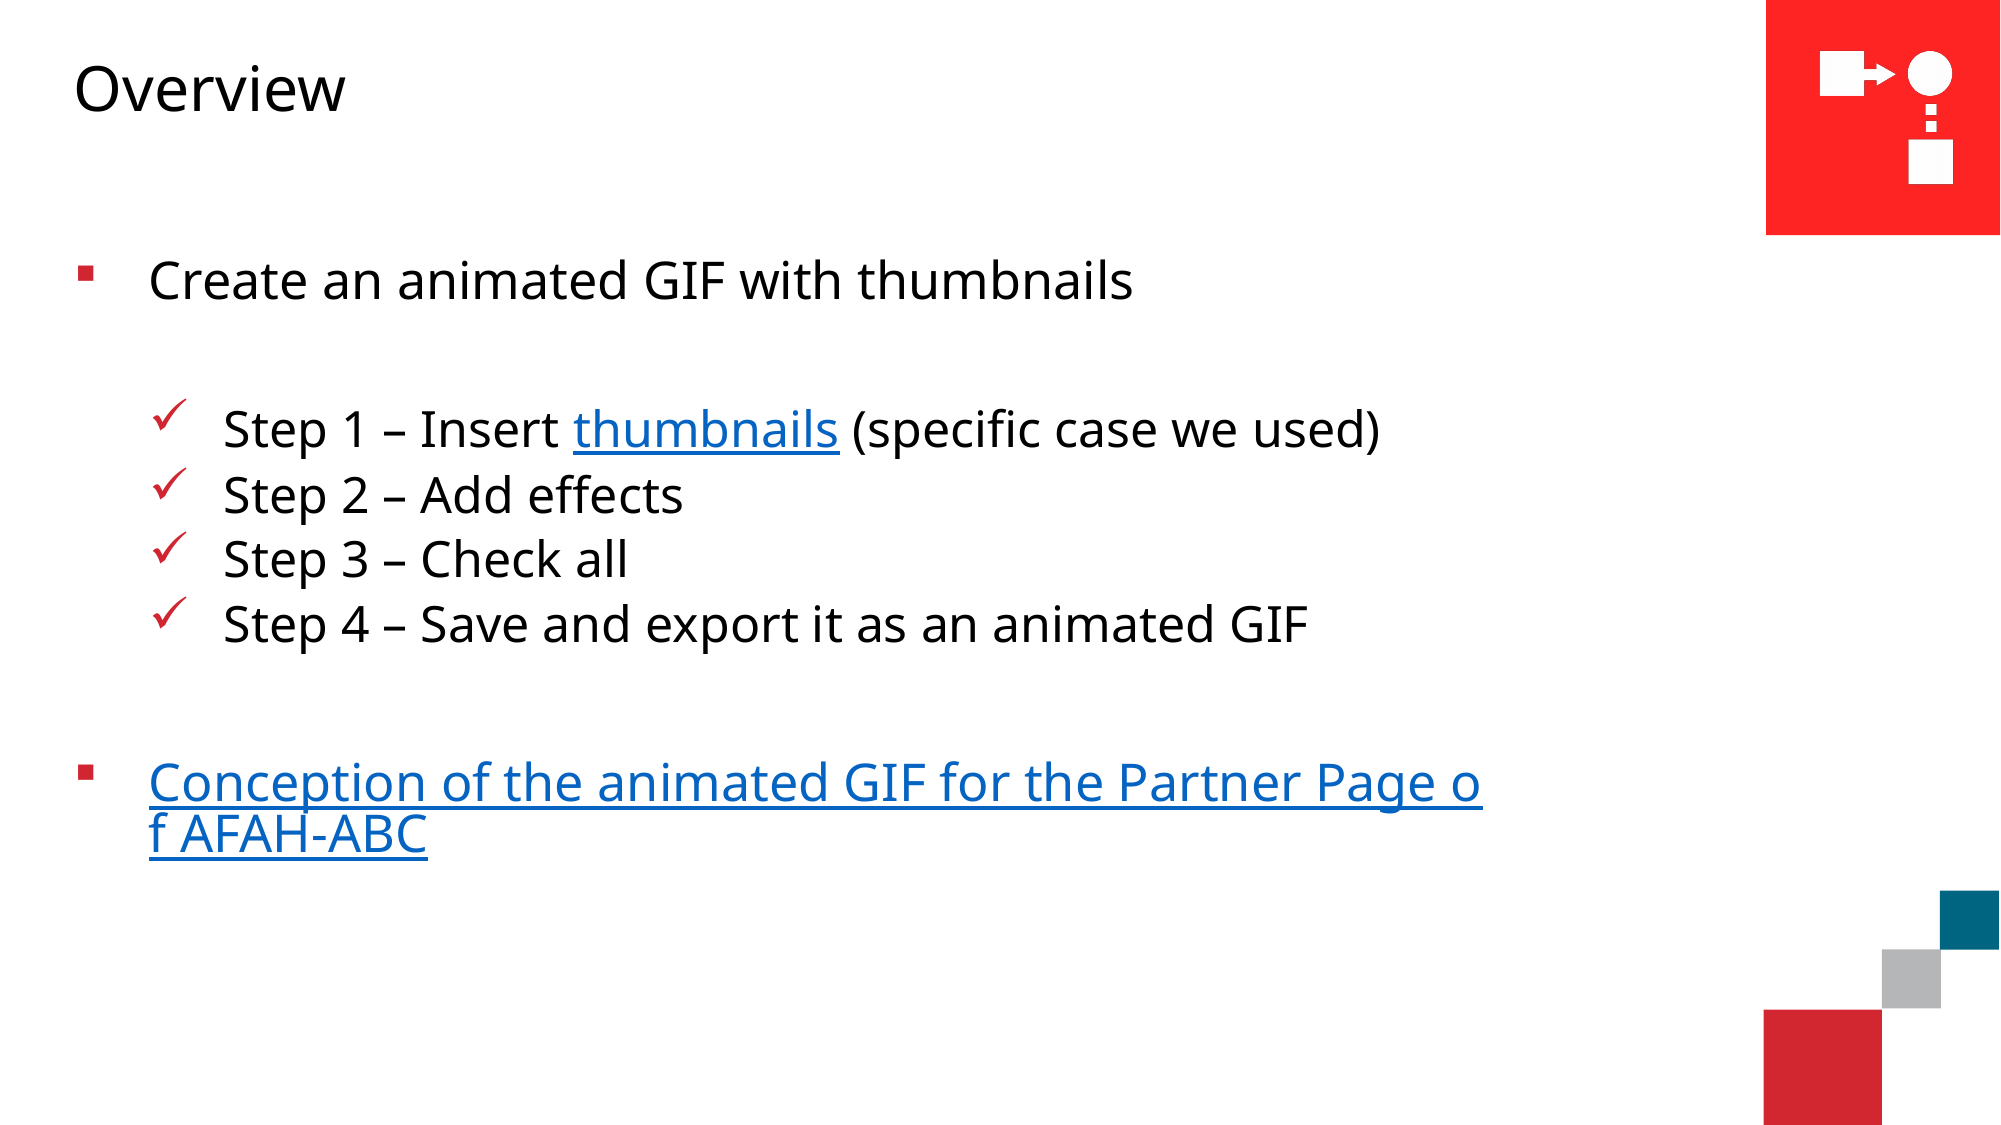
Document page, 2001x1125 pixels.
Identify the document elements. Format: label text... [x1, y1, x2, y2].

title Overview [59, 17, 1802, 166]
picture [1801, 32, 1971, 203]
list Create an animated GIF with thumbnails Step 1 – Insert thumbnails (specific case we used) Step 2 – Add effects Step 3 – Check all Step 4 – Save and export it as an animated GIF Conception of the animated GIF for the Partner Page of AFAH-ABC [59, 247, 1516, 1034]
